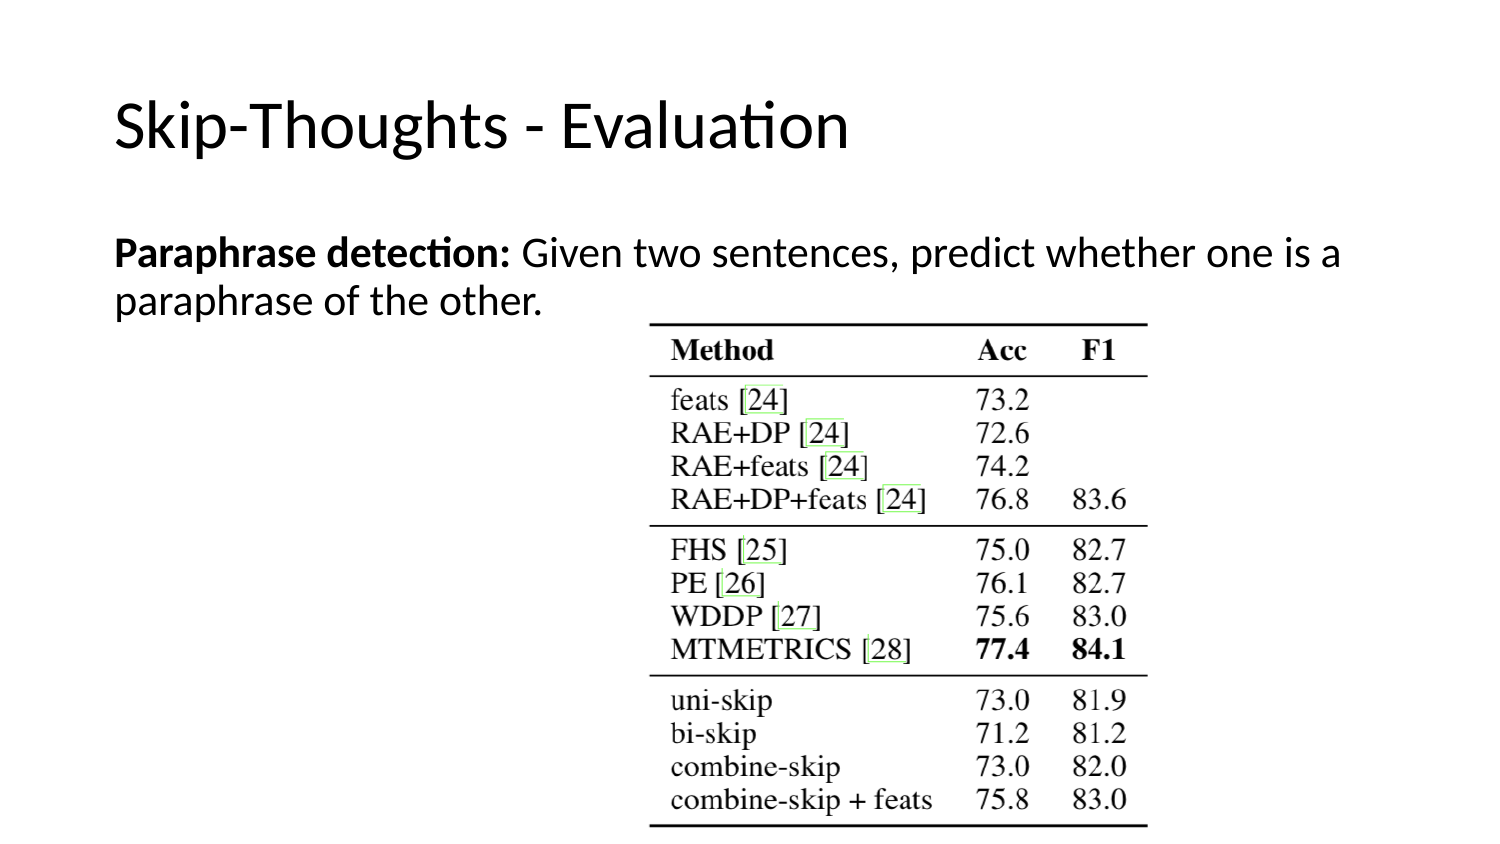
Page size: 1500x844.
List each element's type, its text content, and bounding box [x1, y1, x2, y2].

picture [636, 308, 1173, 844]
title Skip-Thoughts - Evaluation [103, 44, 1397, 208]
list Paraphrase detection: Given two sentences, predict whether one is a paraphrase of the other. [103, 224, 1397, 760]
